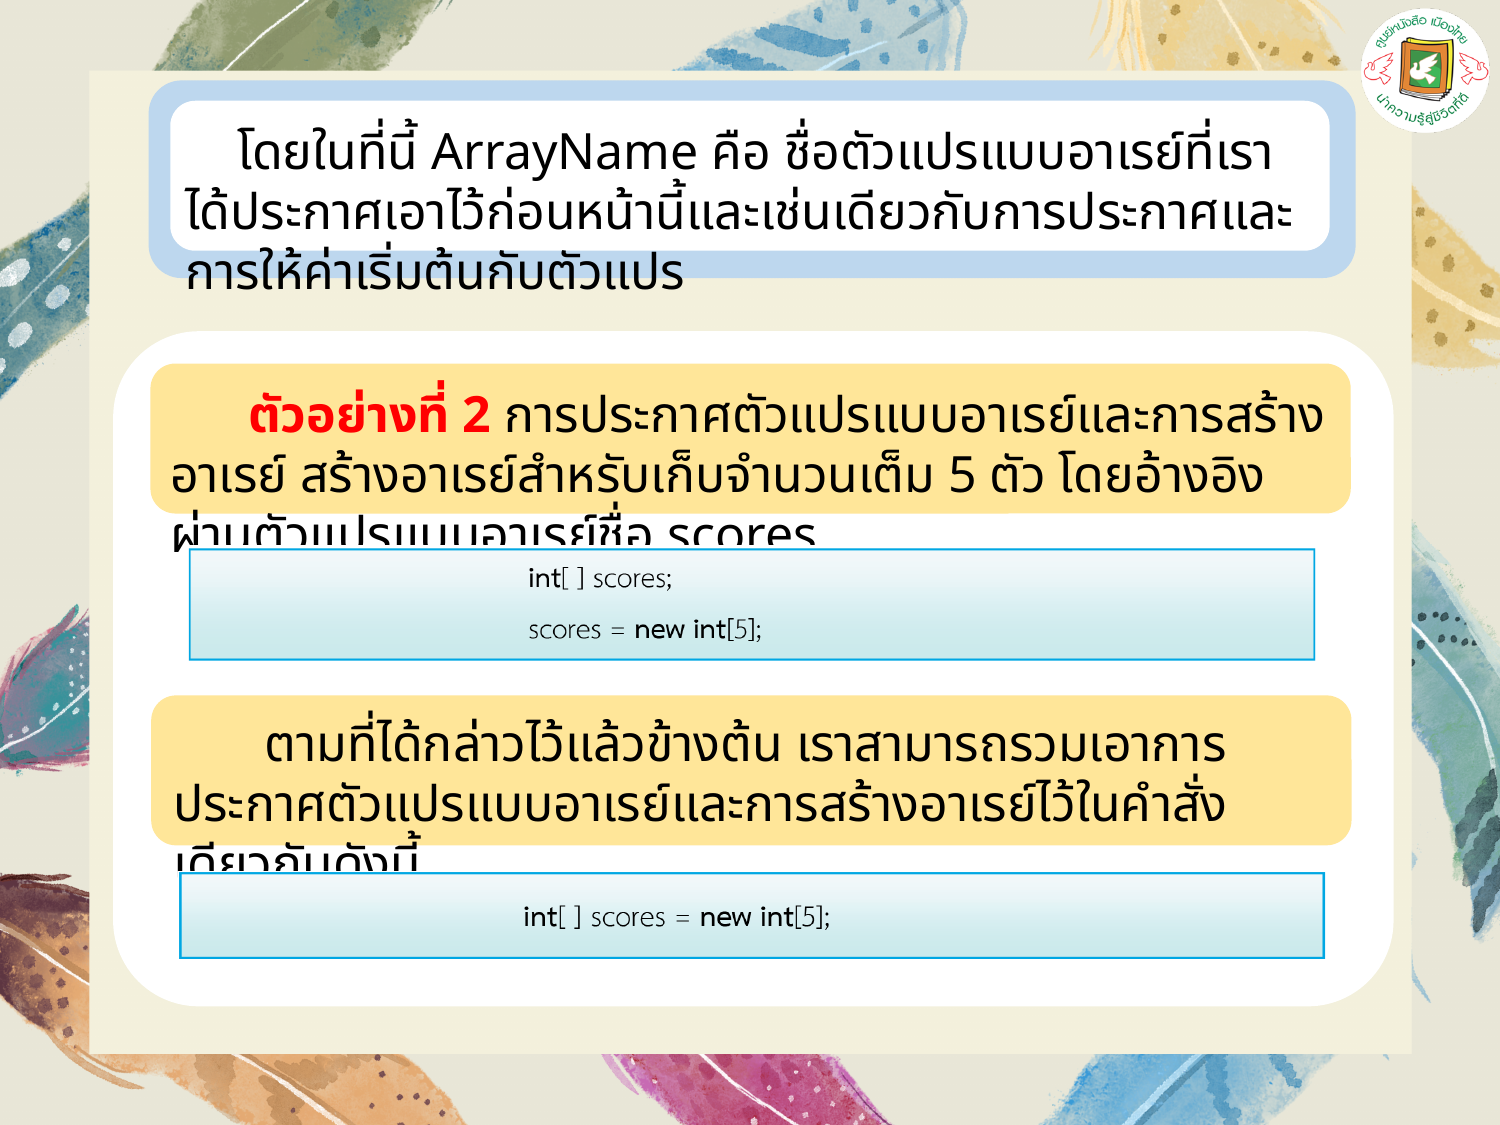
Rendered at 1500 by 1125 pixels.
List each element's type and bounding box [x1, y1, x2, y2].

picture [0, 0, 1500, 1125]
text_box [113, 331, 1394, 1007]
text_box [148, 80, 1356, 279]
